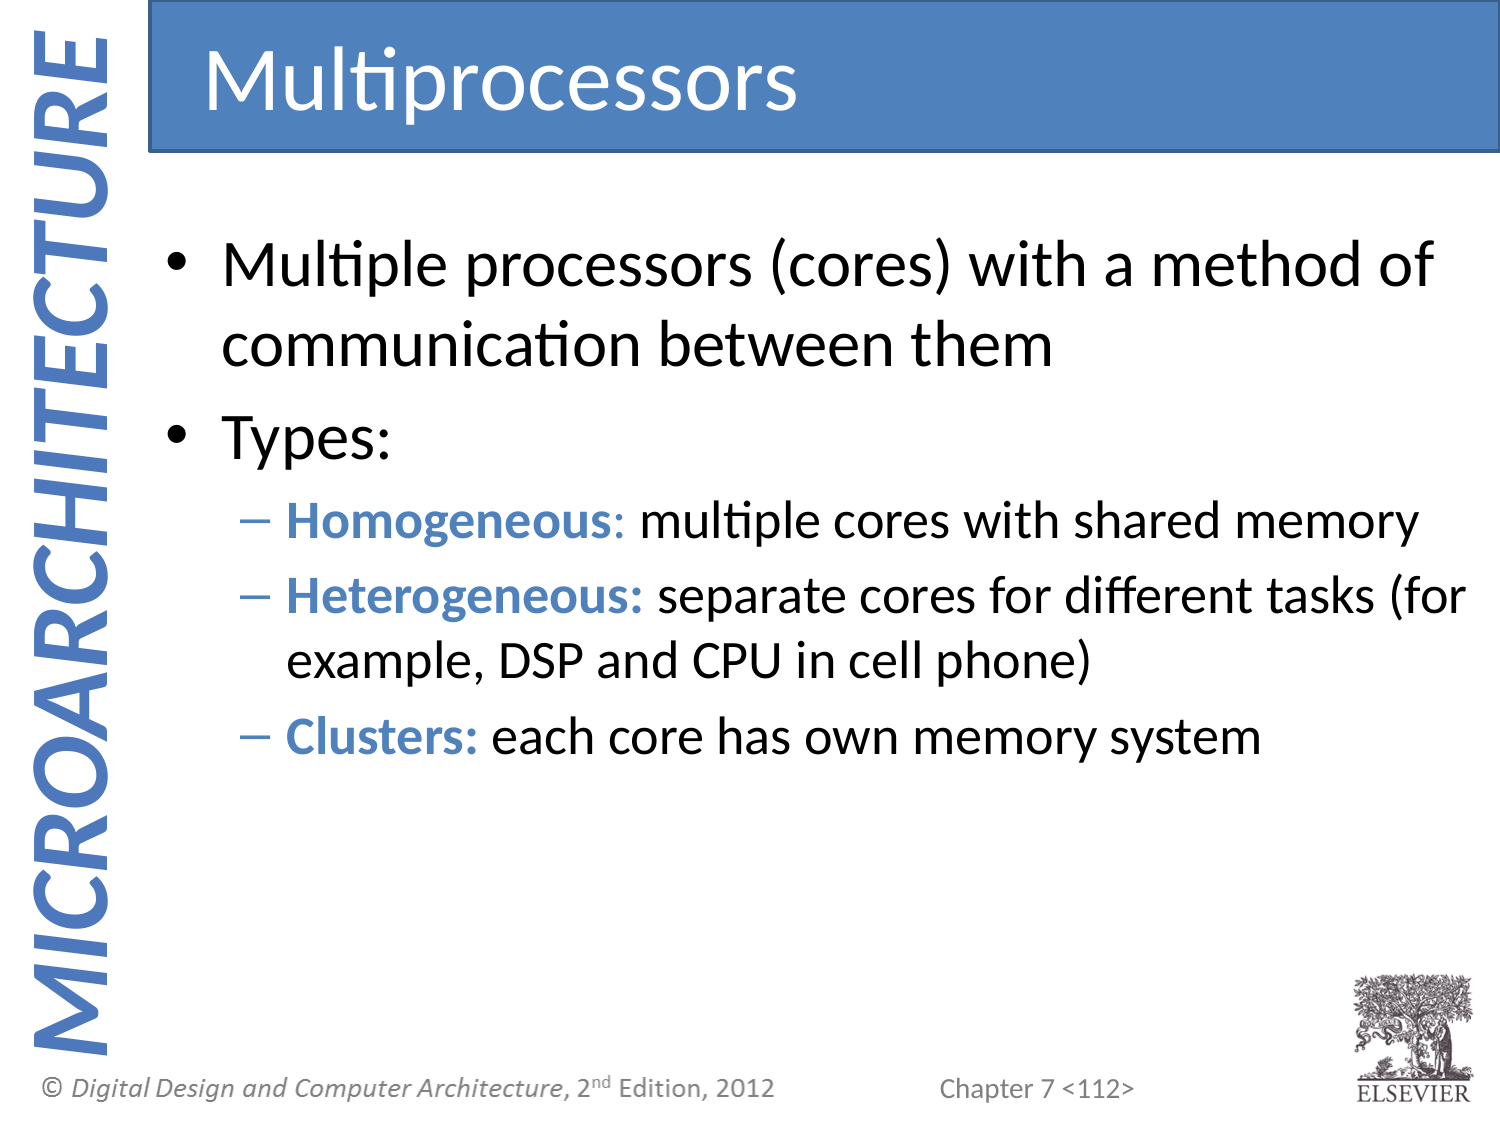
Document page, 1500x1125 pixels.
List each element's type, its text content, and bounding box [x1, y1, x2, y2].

text_box Multiprocessors [187, 11, 1488, 136]
picture [0, 0, 148, 140]
picture [0, 141, 1500, 1125]
picture [45, 106, 69, 129]
list Multiple processors (cores) with a method of communication between them Types: Homogeneous: multiple cores with shared memory Heterogeneous: separate cores for different tasks (for example, DSP and CPU in cell phone) Clusters: each core has own memory system [150, 212, 1500, 955]
